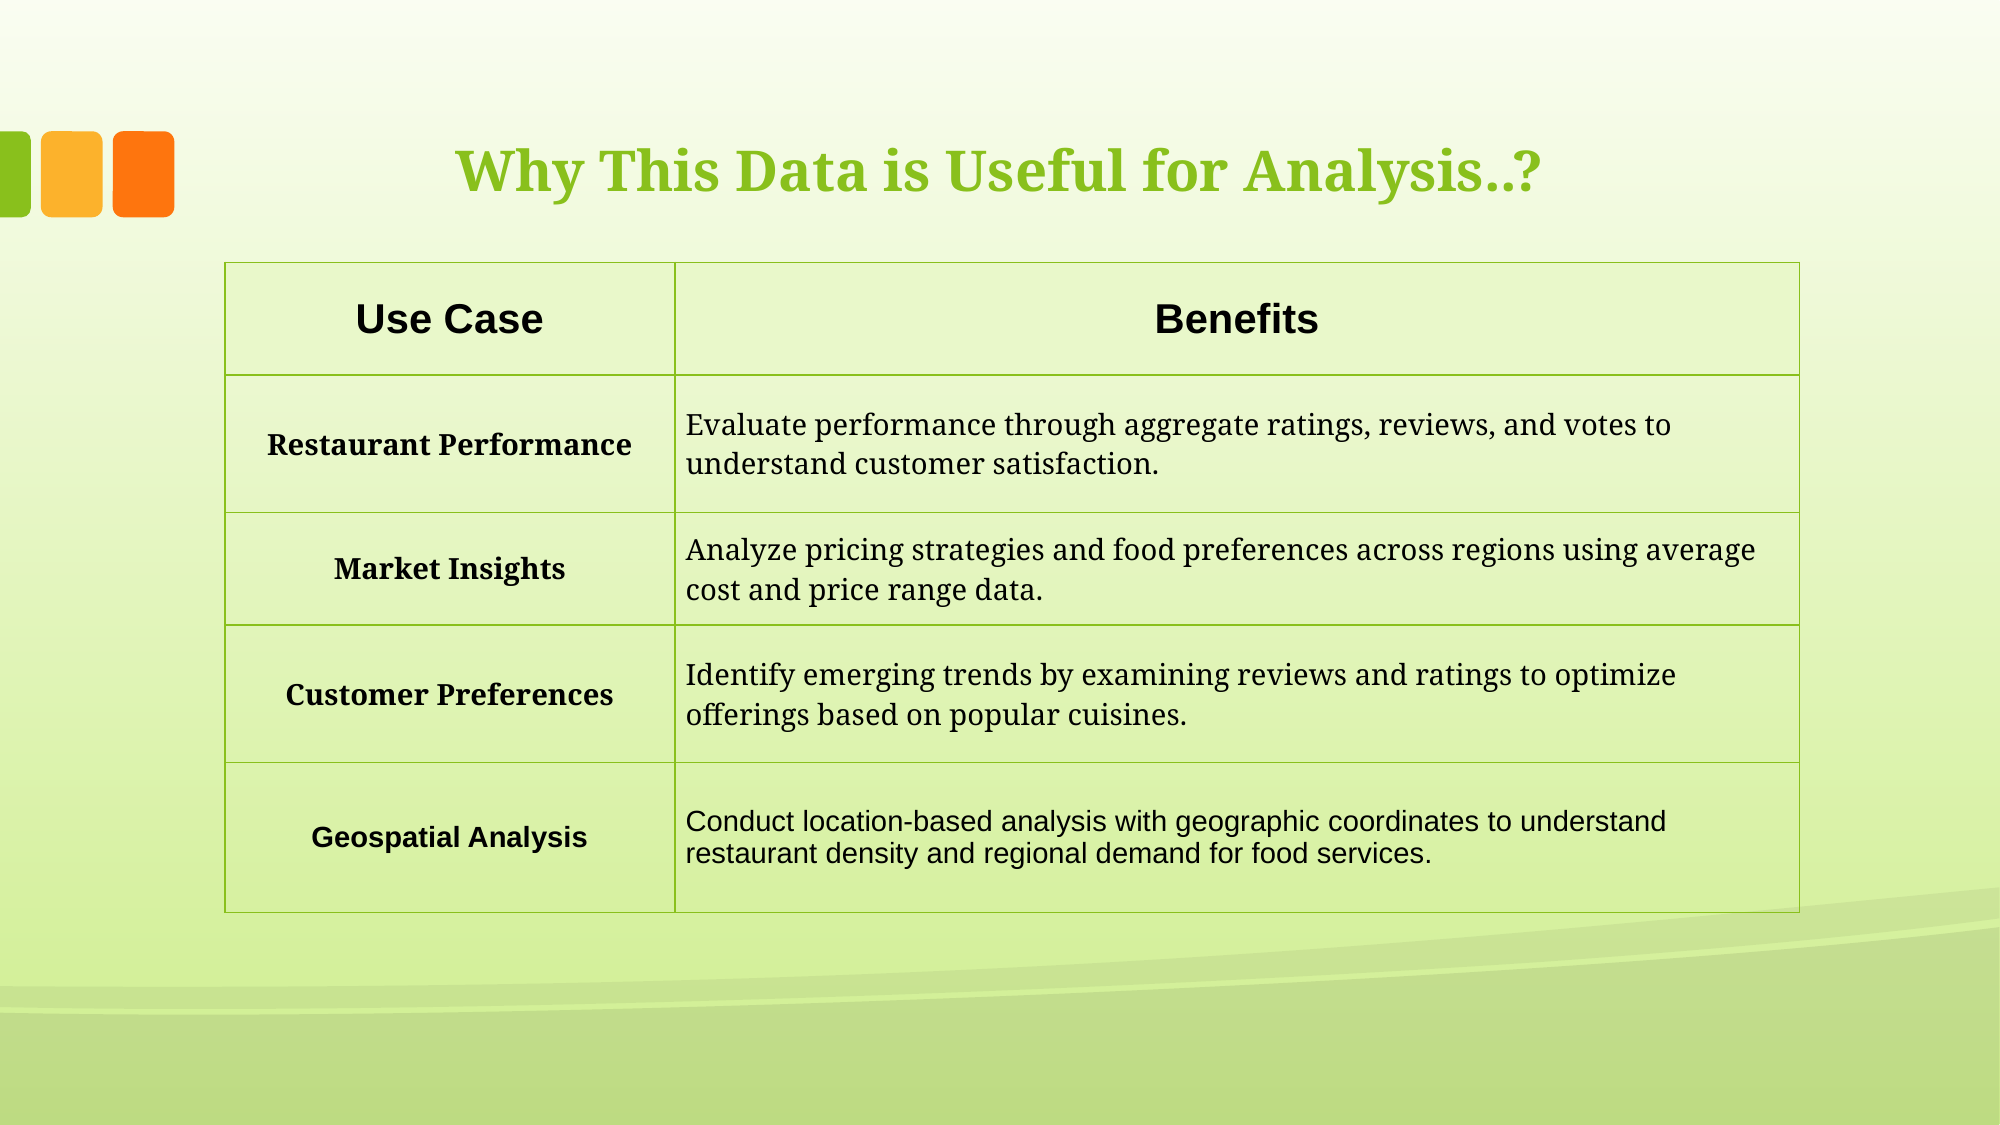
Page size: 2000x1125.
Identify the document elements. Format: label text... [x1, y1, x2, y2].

table_cell Customer Preferences [226, 626, 674, 762]
table_header Use Case [226, 263, 674, 374]
table_header Benefits [676, 263, 1799, 374]
table_cell Geospatial Analysis [226, 763, 674, 912]
table_cell Market Insights [226, 513, 674, 624]
table_cell Restaurant Performance [226, 376, 674, 512]
table_cell Analyze pricing strategies and food preferences across regions using average cost and price range data. [676, 513, 1799, 624]
table_cell Evaluate performance through aggregate ratings, reviews, and votes to understand customer satisfaction. [676, 376, 1799, 512]
table_cell Conduct location-based analysis with geographic coordinates to understand restaurant density and regional demand for food services. [676, 763, 1799, 912]
table_cell Identify emerging trends by examining reviews and ratings to optimize offerings based on popular cuisines. [676, 626, 1799, 762]
title Why This Data is Useful for Analysis..? [199, 125, 1800, 213]
